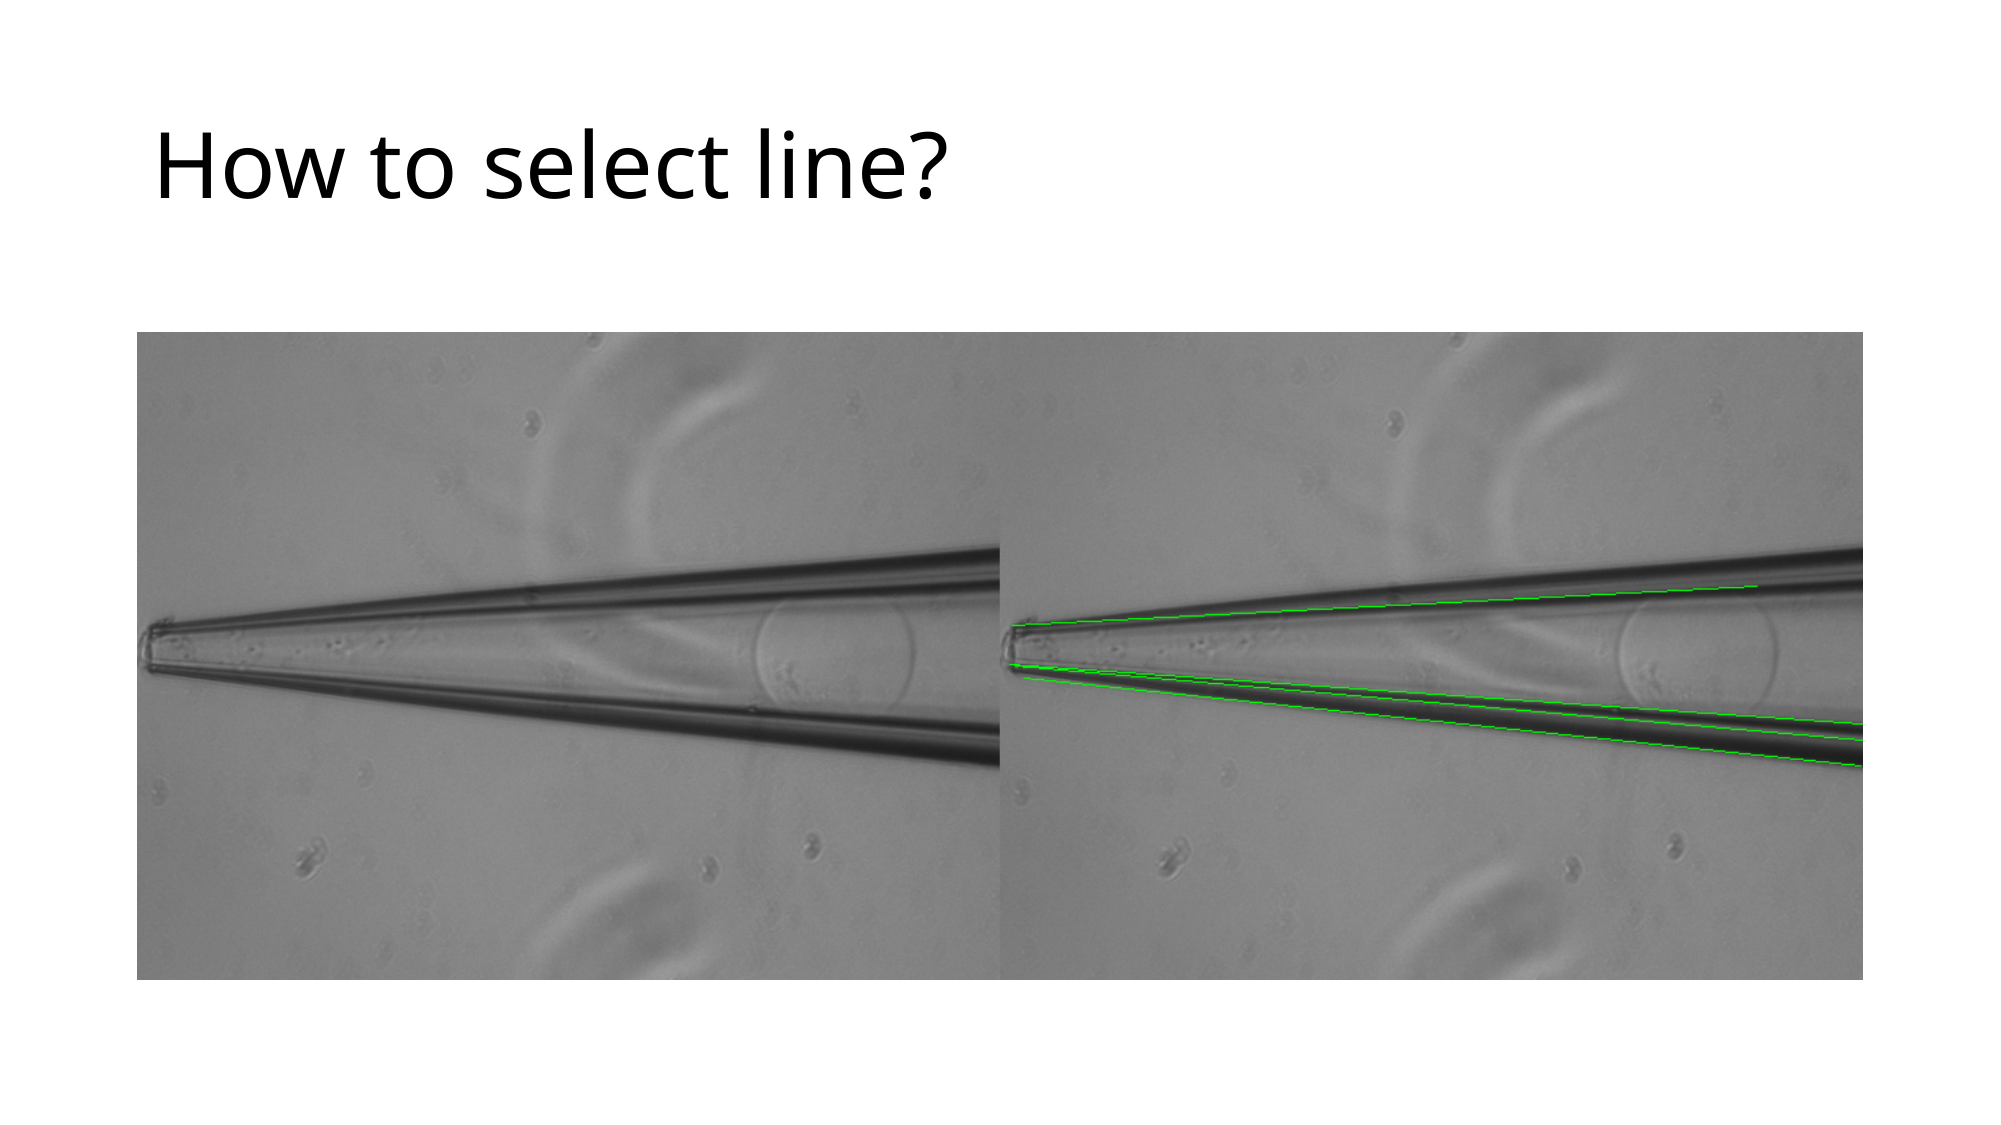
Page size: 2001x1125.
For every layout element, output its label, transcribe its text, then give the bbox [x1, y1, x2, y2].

title How to select line? [137, 59, 1863, 278]
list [137, 332, 1863, 980]
